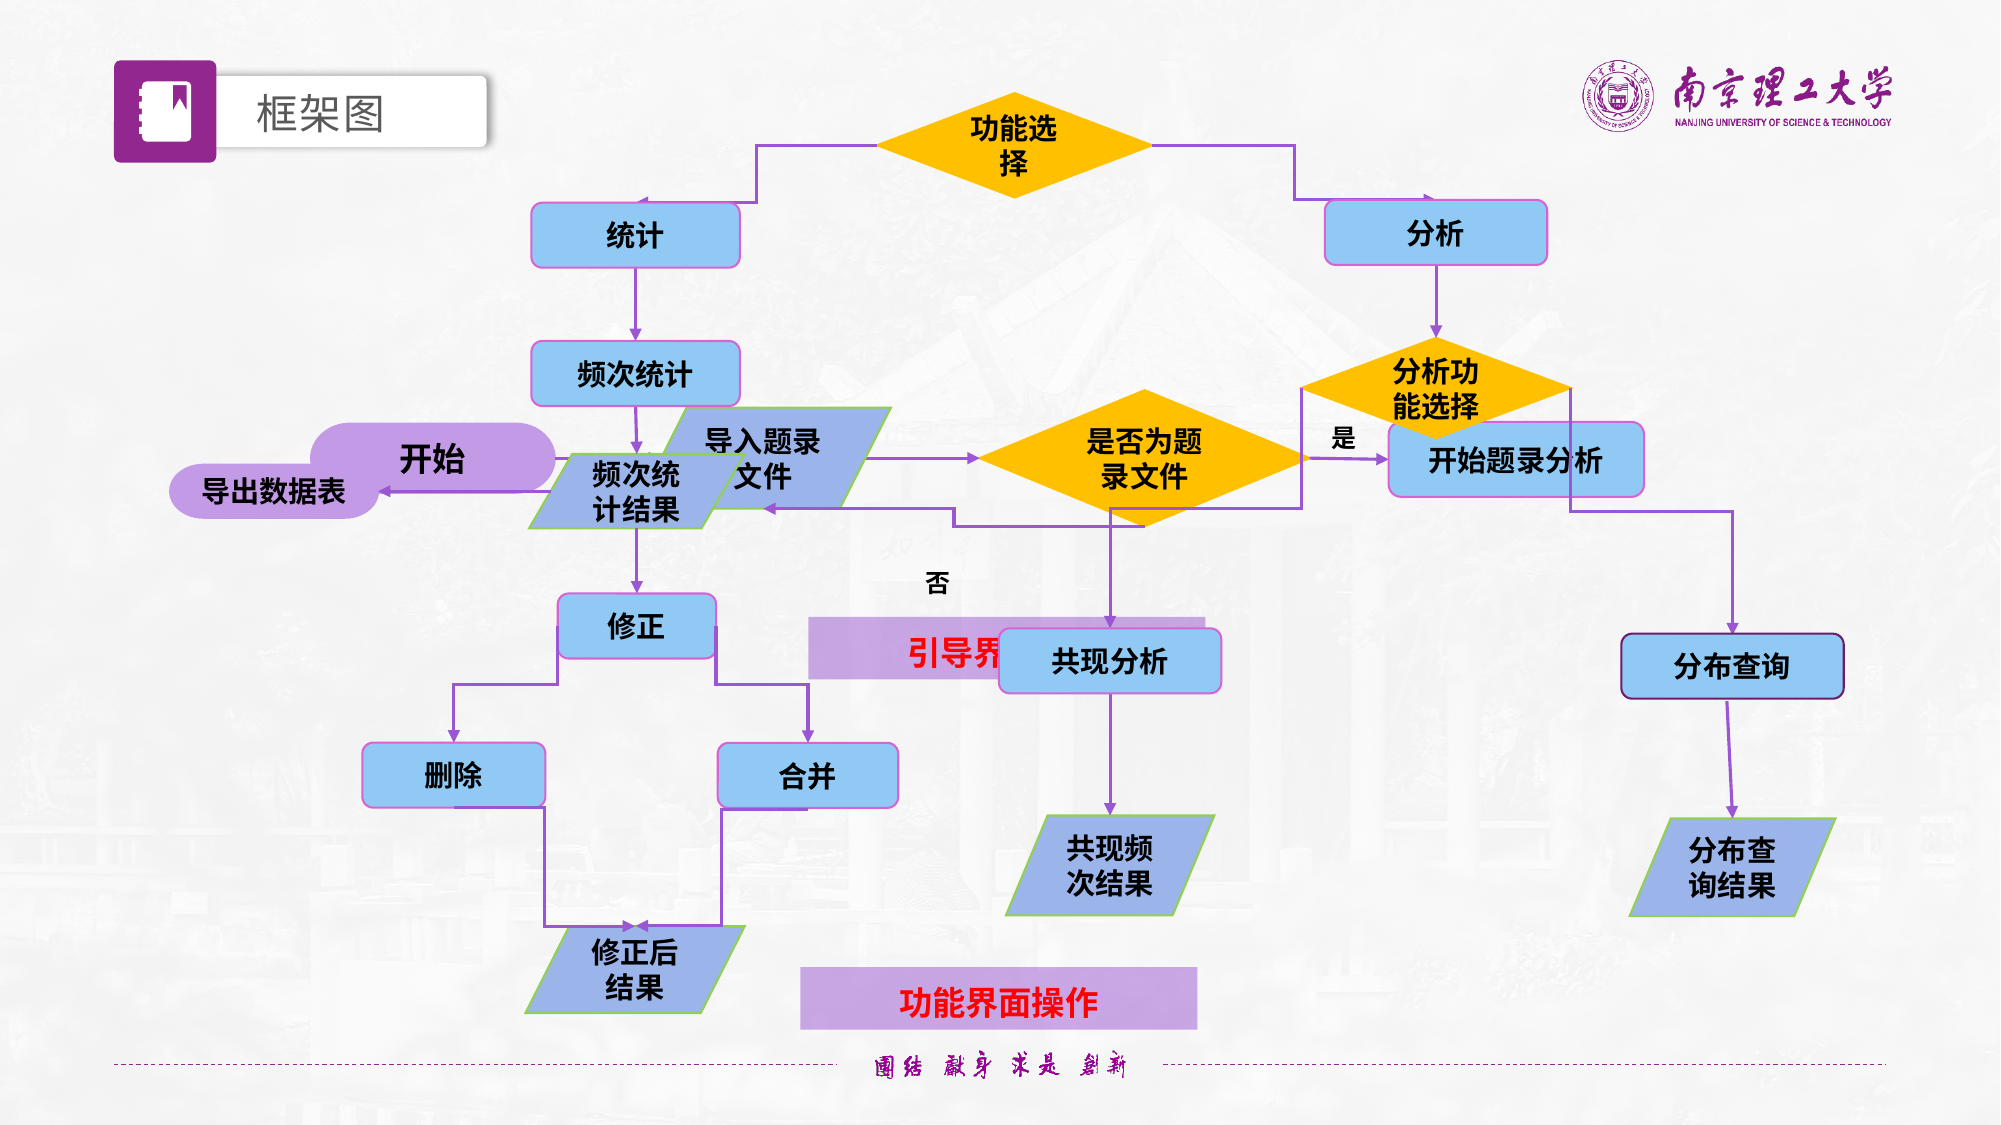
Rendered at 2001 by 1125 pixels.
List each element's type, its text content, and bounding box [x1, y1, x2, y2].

text_box 框架图 [241, 70, 563, 93]
picture [1582, 60, 1892, 132]
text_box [170, 93, 1844, 1027]
picture [857, 1039, 1143, 1090]
